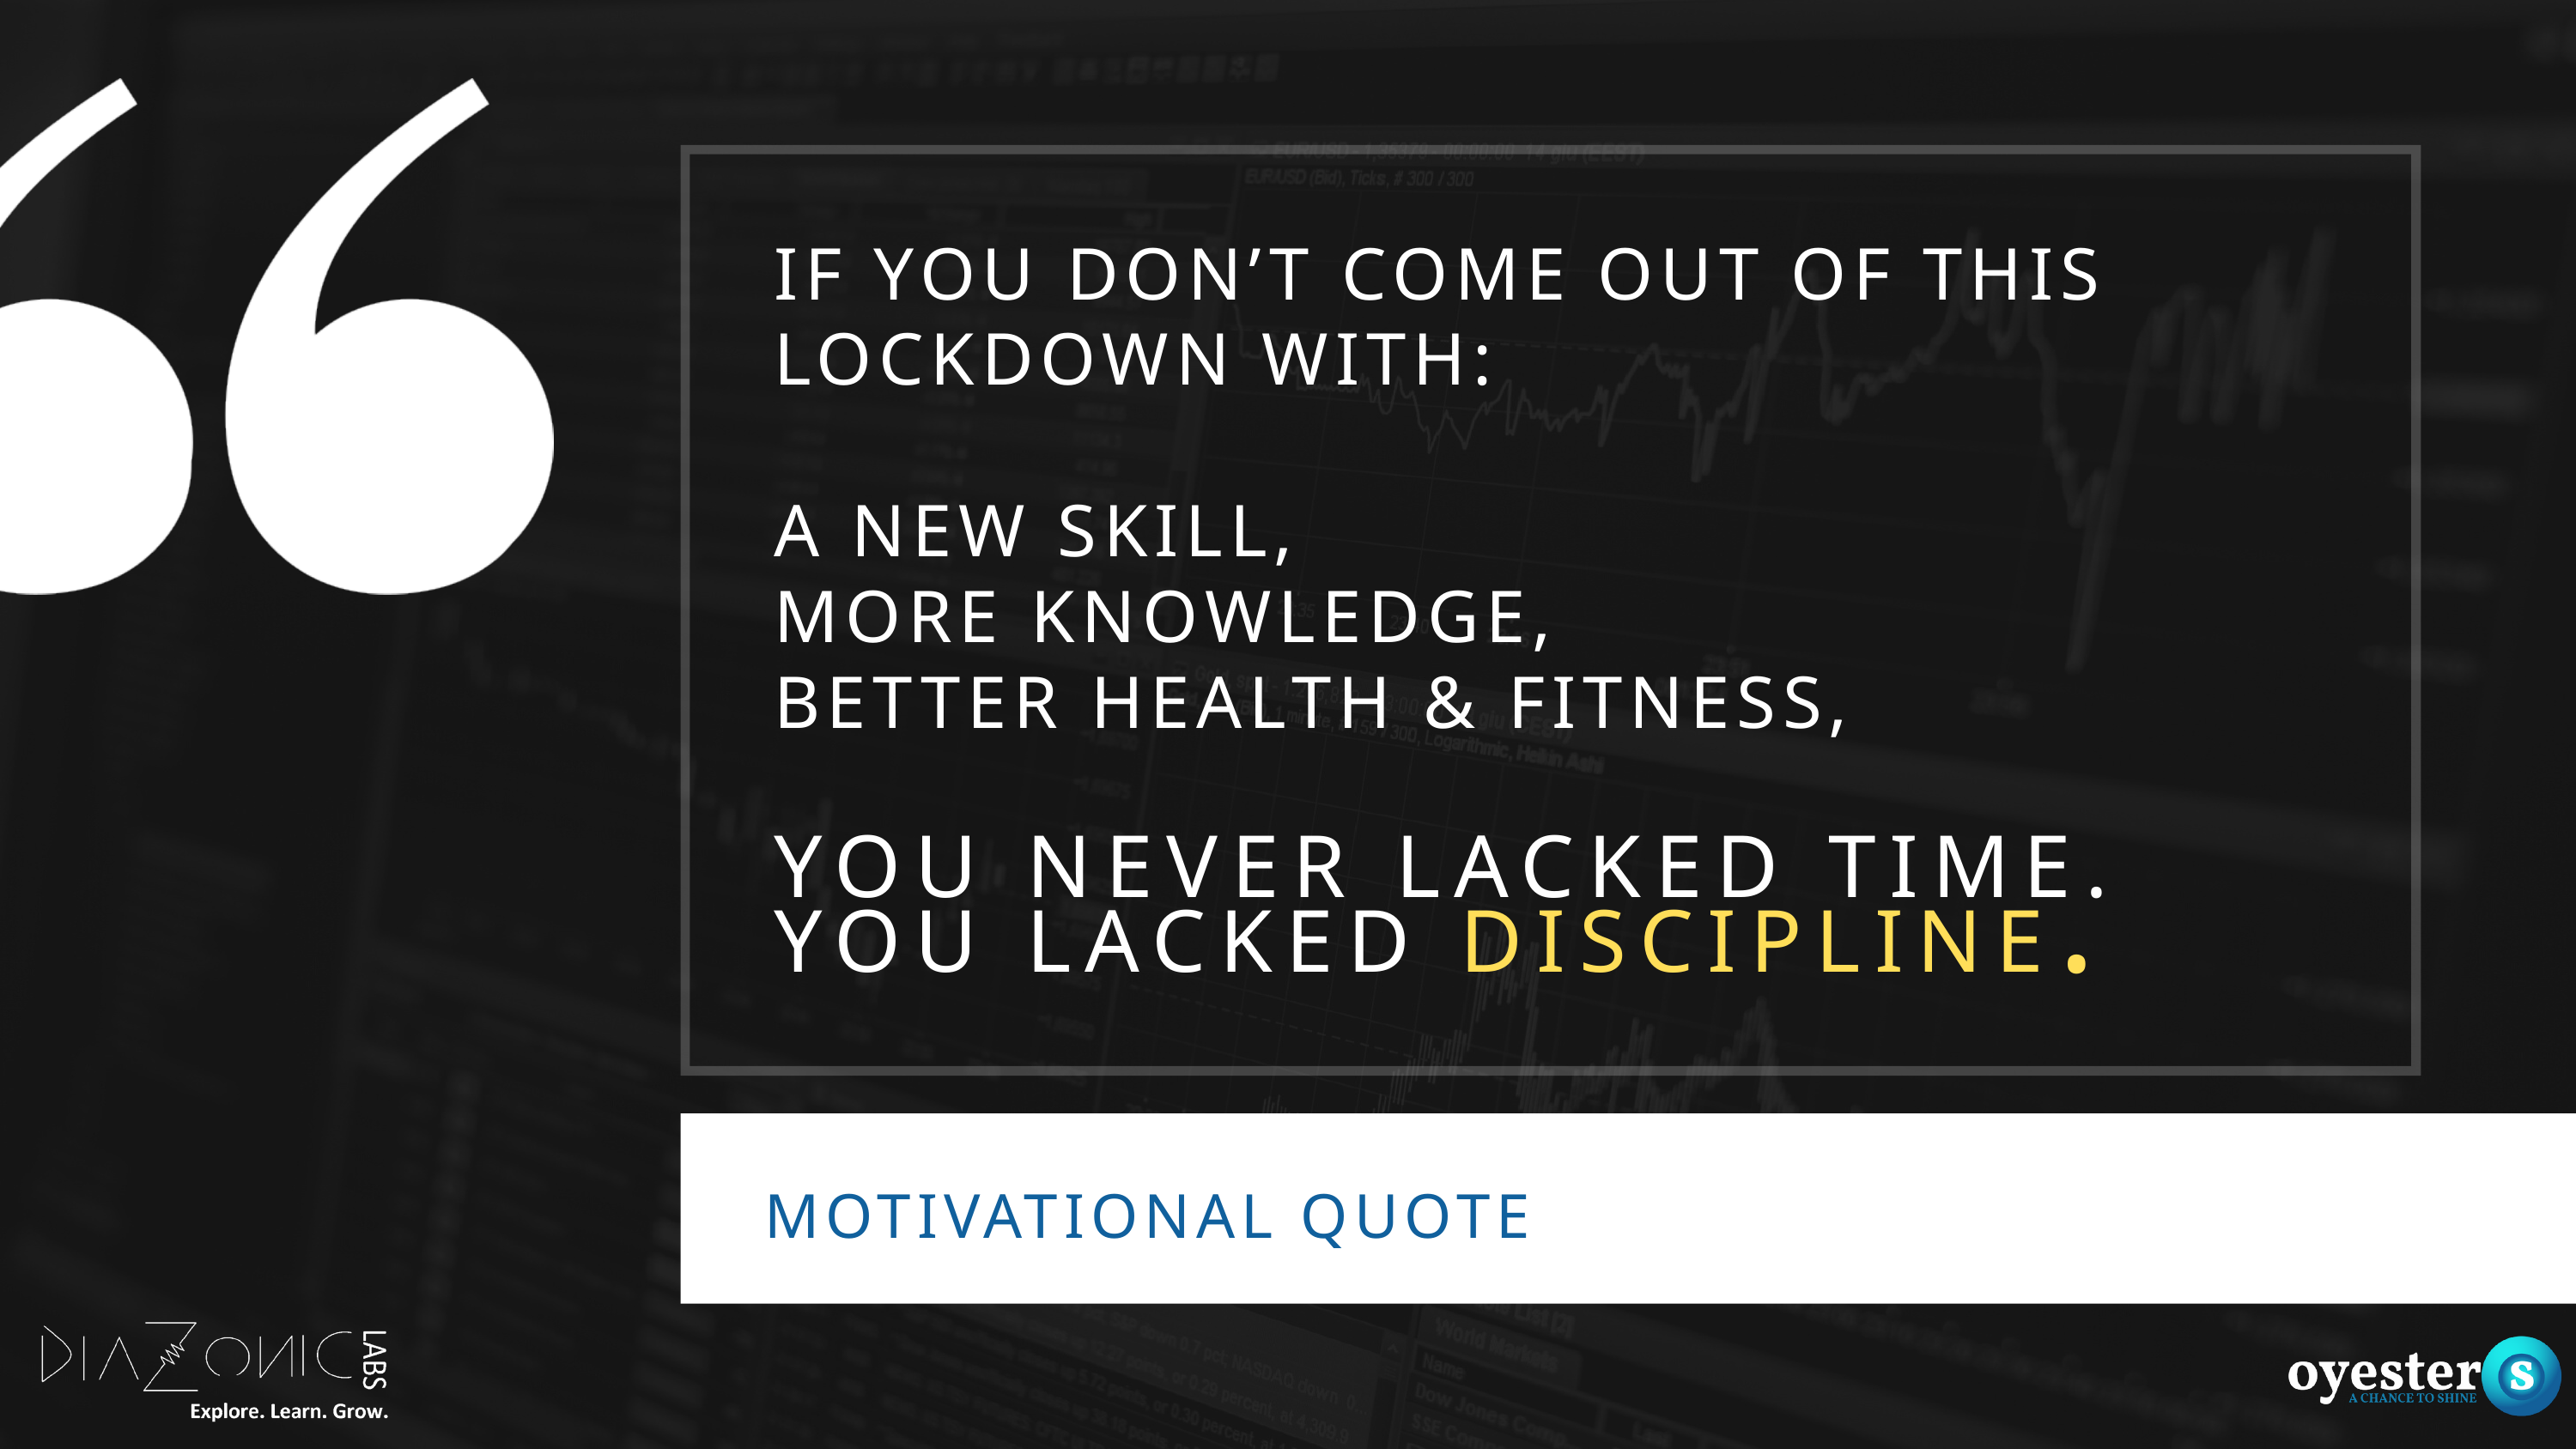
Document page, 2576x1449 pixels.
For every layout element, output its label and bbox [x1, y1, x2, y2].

picture [0, 0, 2576, 1449]
text_box [680, 144, 2421, 1076]
text_box [680, 1113, 2576, 1304]
